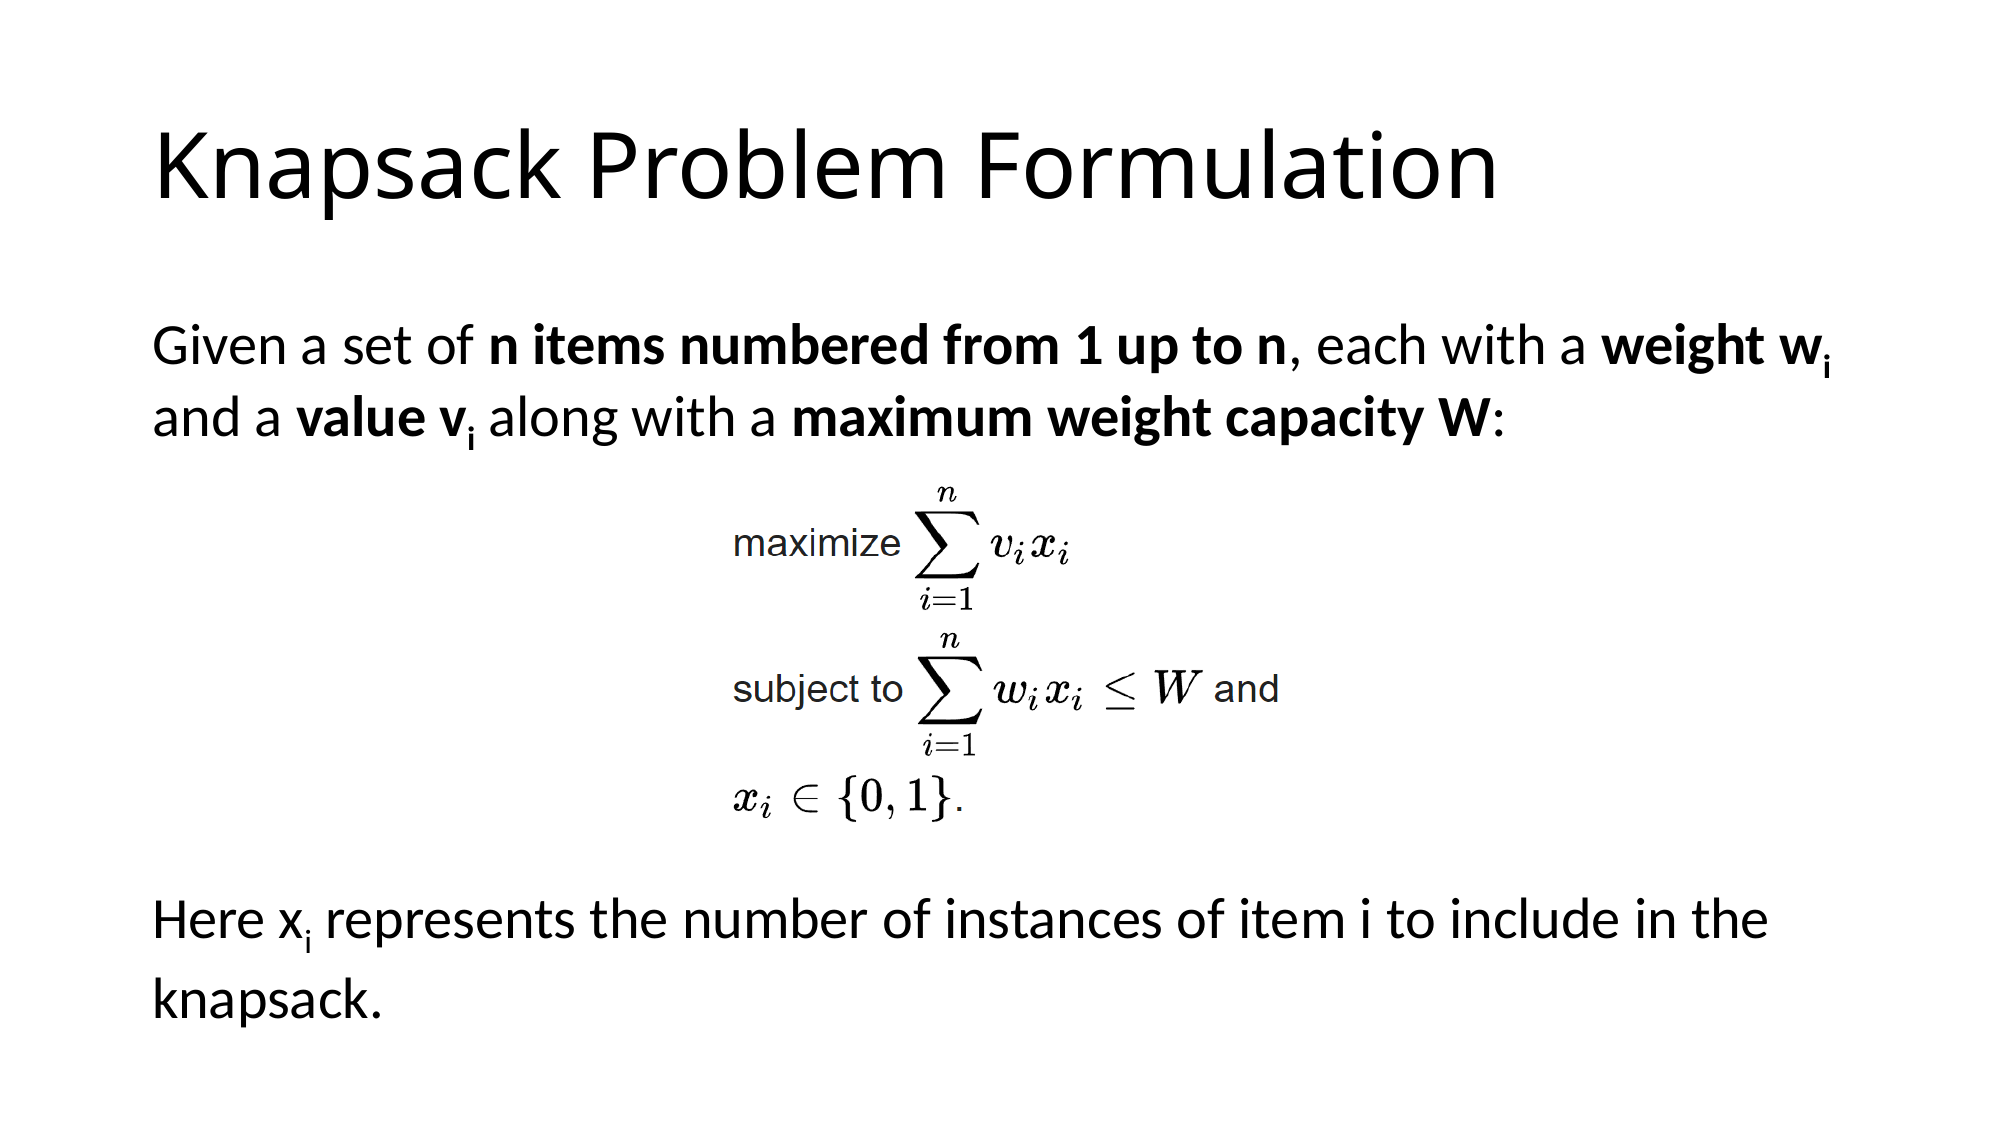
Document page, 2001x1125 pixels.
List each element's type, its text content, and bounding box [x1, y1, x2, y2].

title Knapsack Problem Formulation [137, 59, 1863, 278]
picture [693, 473, 1307, 839]
list Given a set of n items numbered from 1 up to n, each with a weight wi and a value vi along with a maximum weight capacity W: [137, 299, 1863, 873]
text_box Here xi represents the number of instances of item i to include in the knapsack. [137, 873, 1863, 1038]
